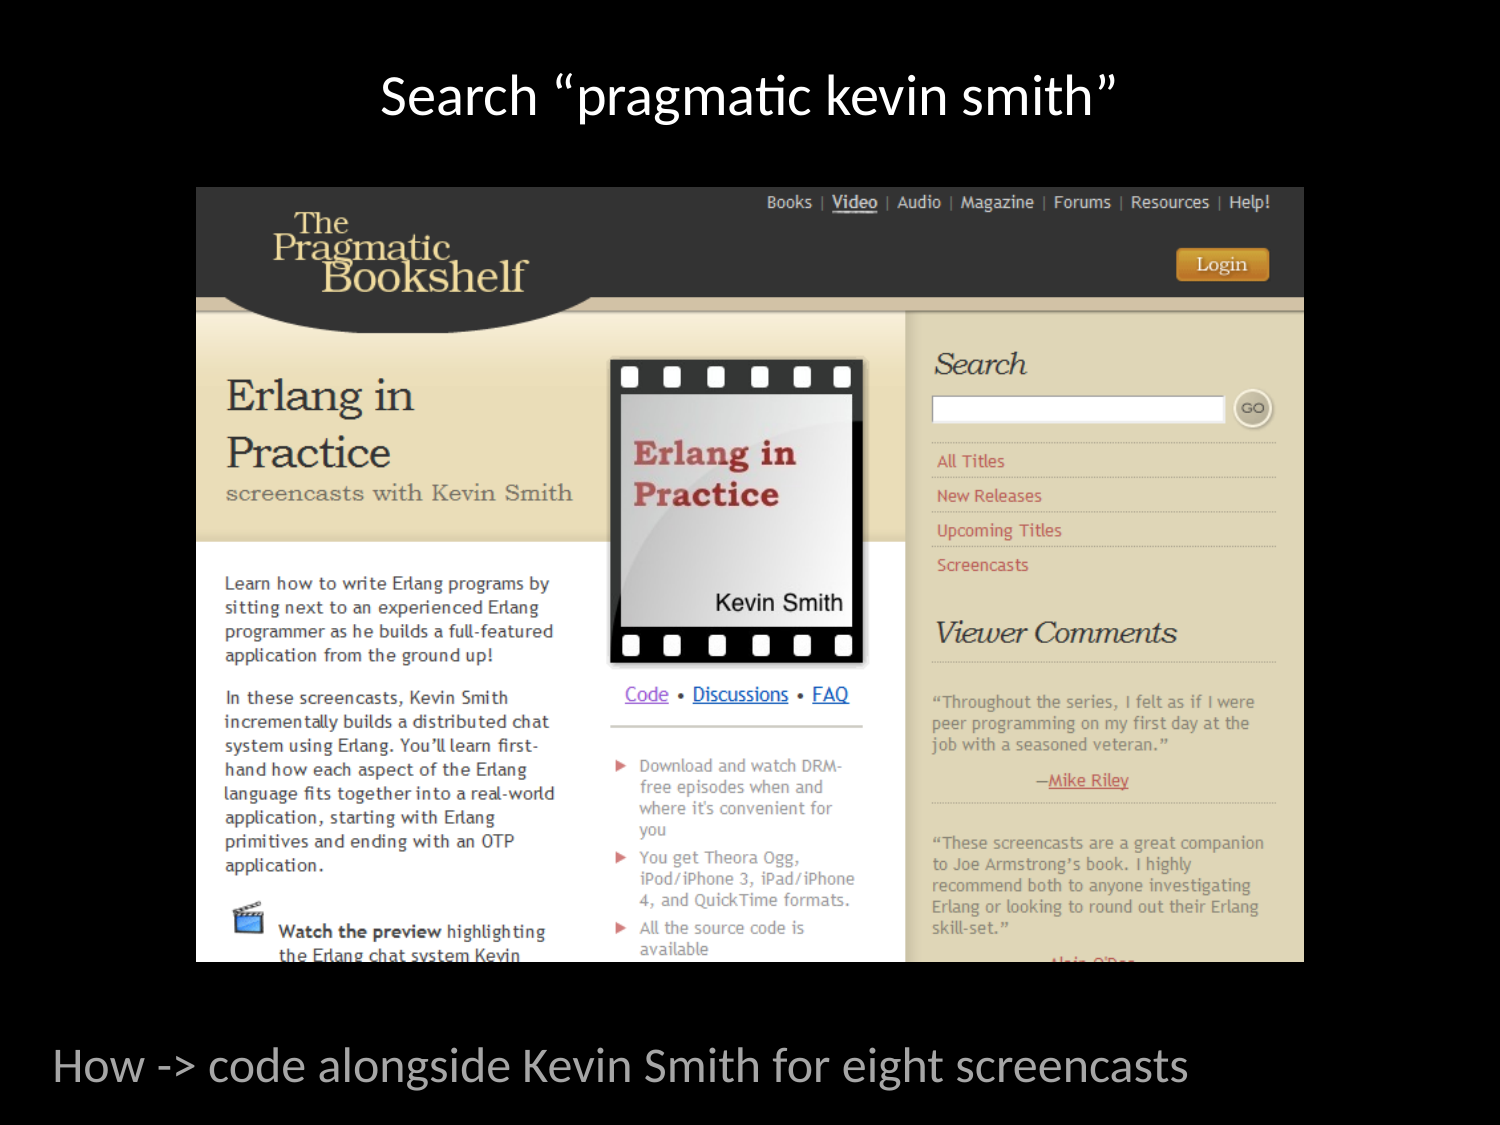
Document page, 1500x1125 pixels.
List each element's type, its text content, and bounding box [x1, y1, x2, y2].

picture [196, 187, 1304, 962]
text_box Search “pragmatic kevin smith” [37, 50, 1463, 135]
text_box How -> code alongside Kevin Smith for eight screencasts [37, 1024, 1463, 1100]
